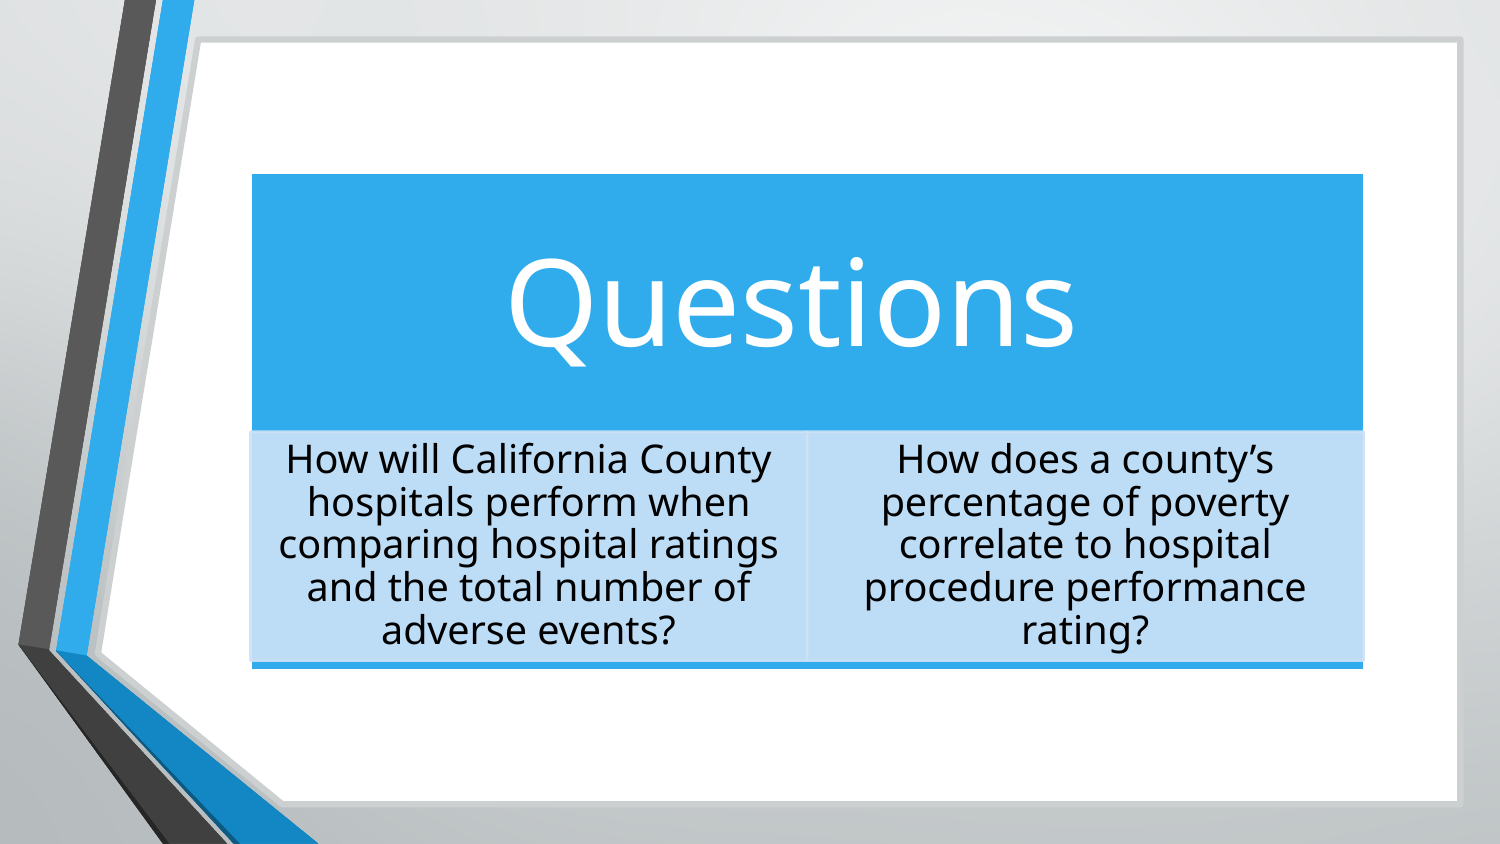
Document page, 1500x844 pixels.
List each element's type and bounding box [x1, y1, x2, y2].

text_box [18, 0, 319, 844]
text_box [250, 172, 1365, 671]
text_box [319, 38, 1462, 806]
